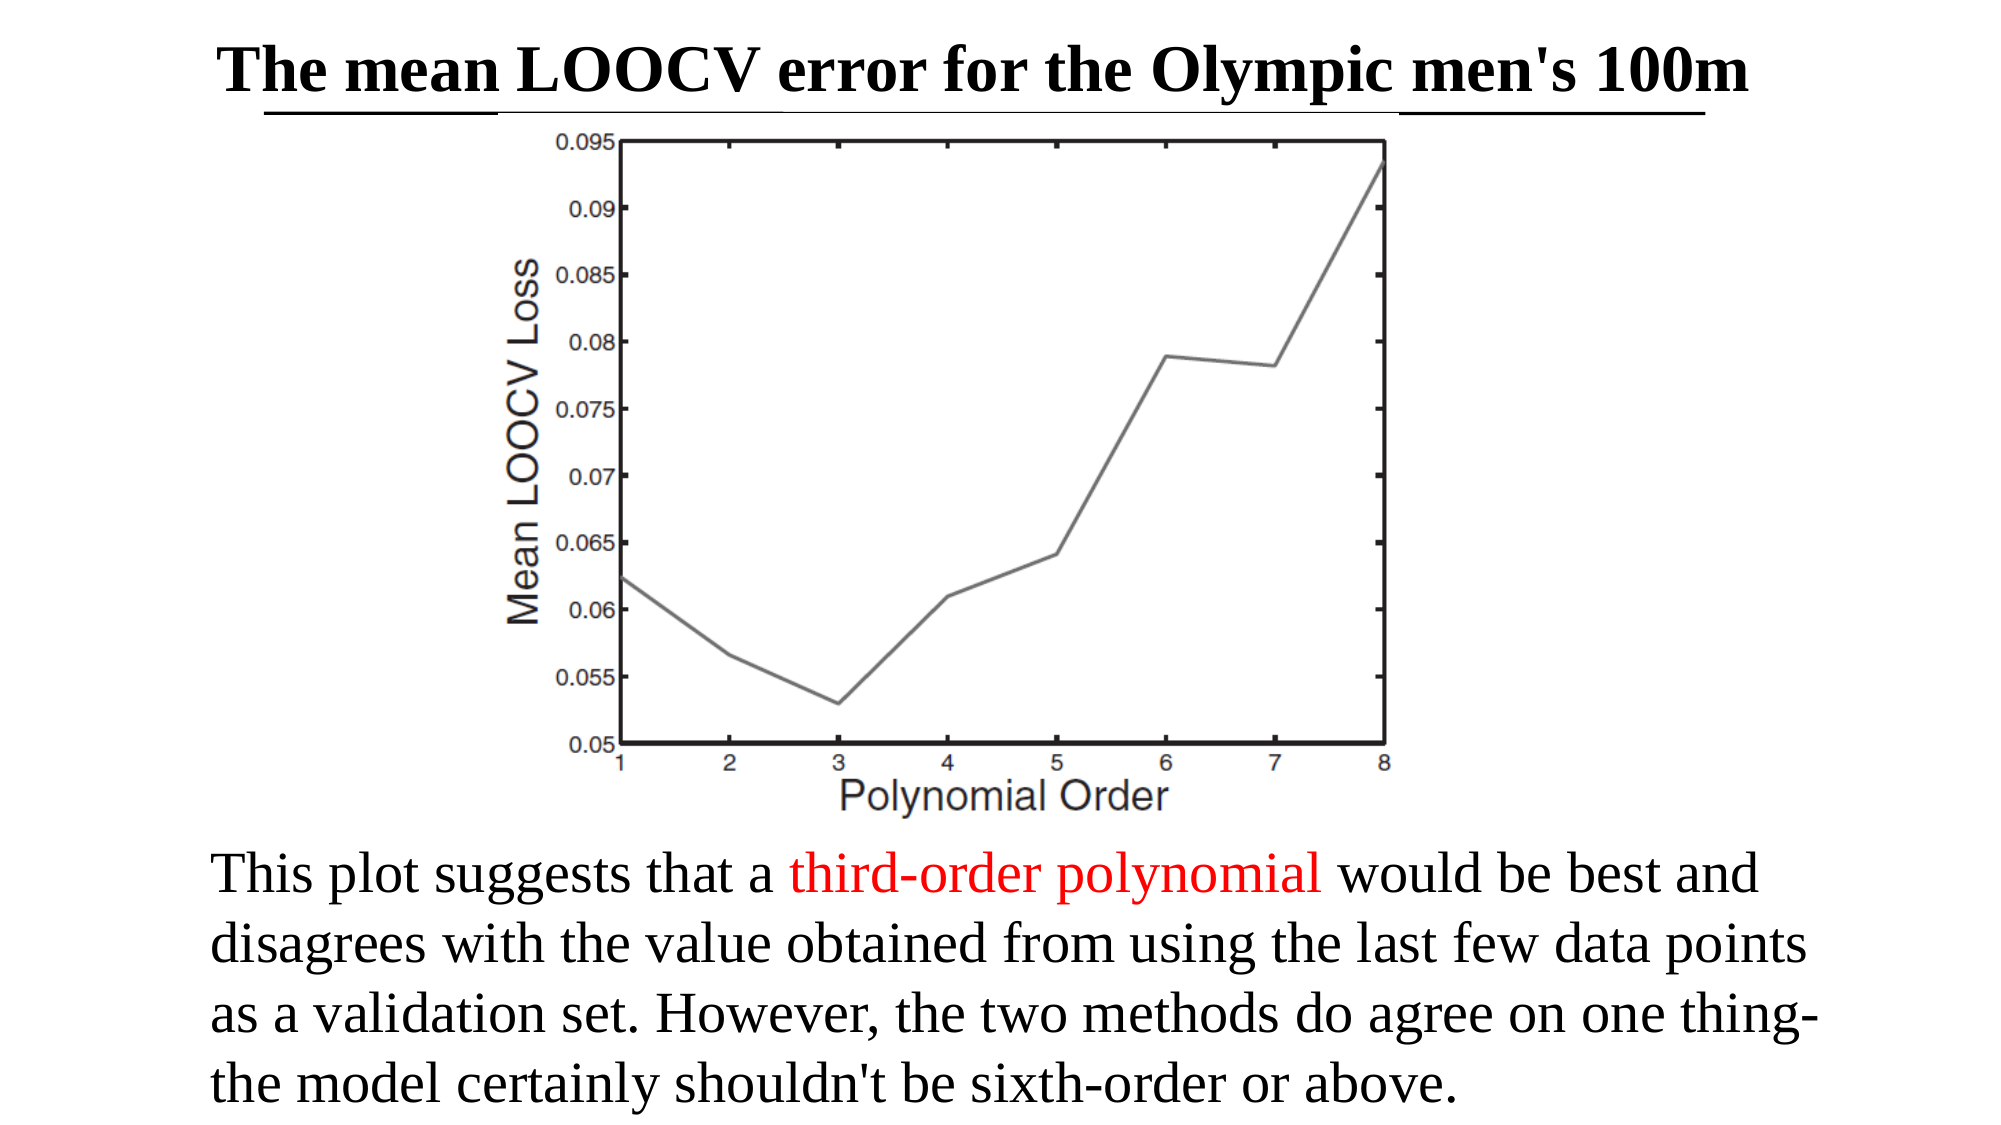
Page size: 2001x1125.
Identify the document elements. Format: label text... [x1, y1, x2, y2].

text_box The mean LOOCV error for the Olympic men's 100m [201, 17, 1768, 113]
picture [498, 113, 1399, 823]
text_box This plot suggests that a third-order polynomial would be best and disagrees with the value obtained from using the last few data points as a validation set. However, the two methods do agree on one thing-the model certainly shouldn't be sixth-order or above. [195, 827, 1850, 1122]
